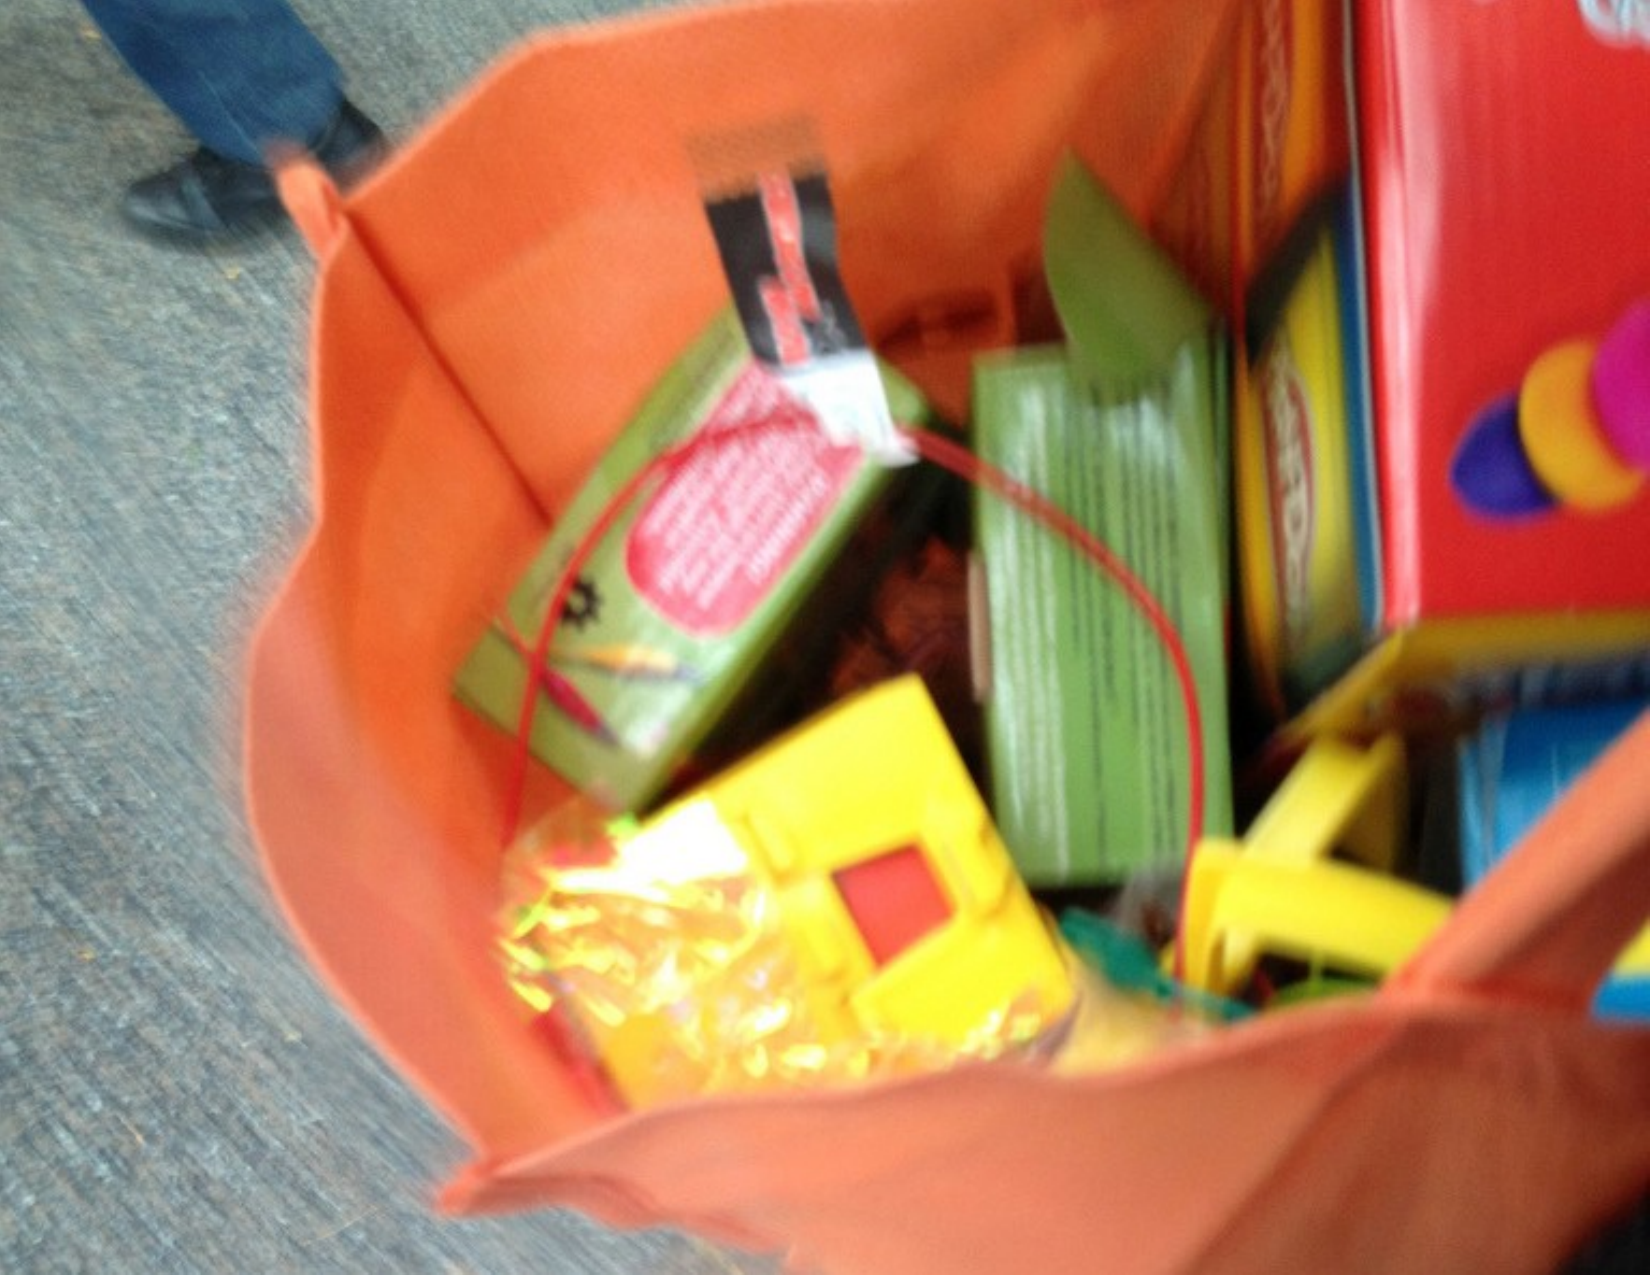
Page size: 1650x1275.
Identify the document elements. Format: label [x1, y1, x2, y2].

text_box [0, 0, 1650, 1275]
